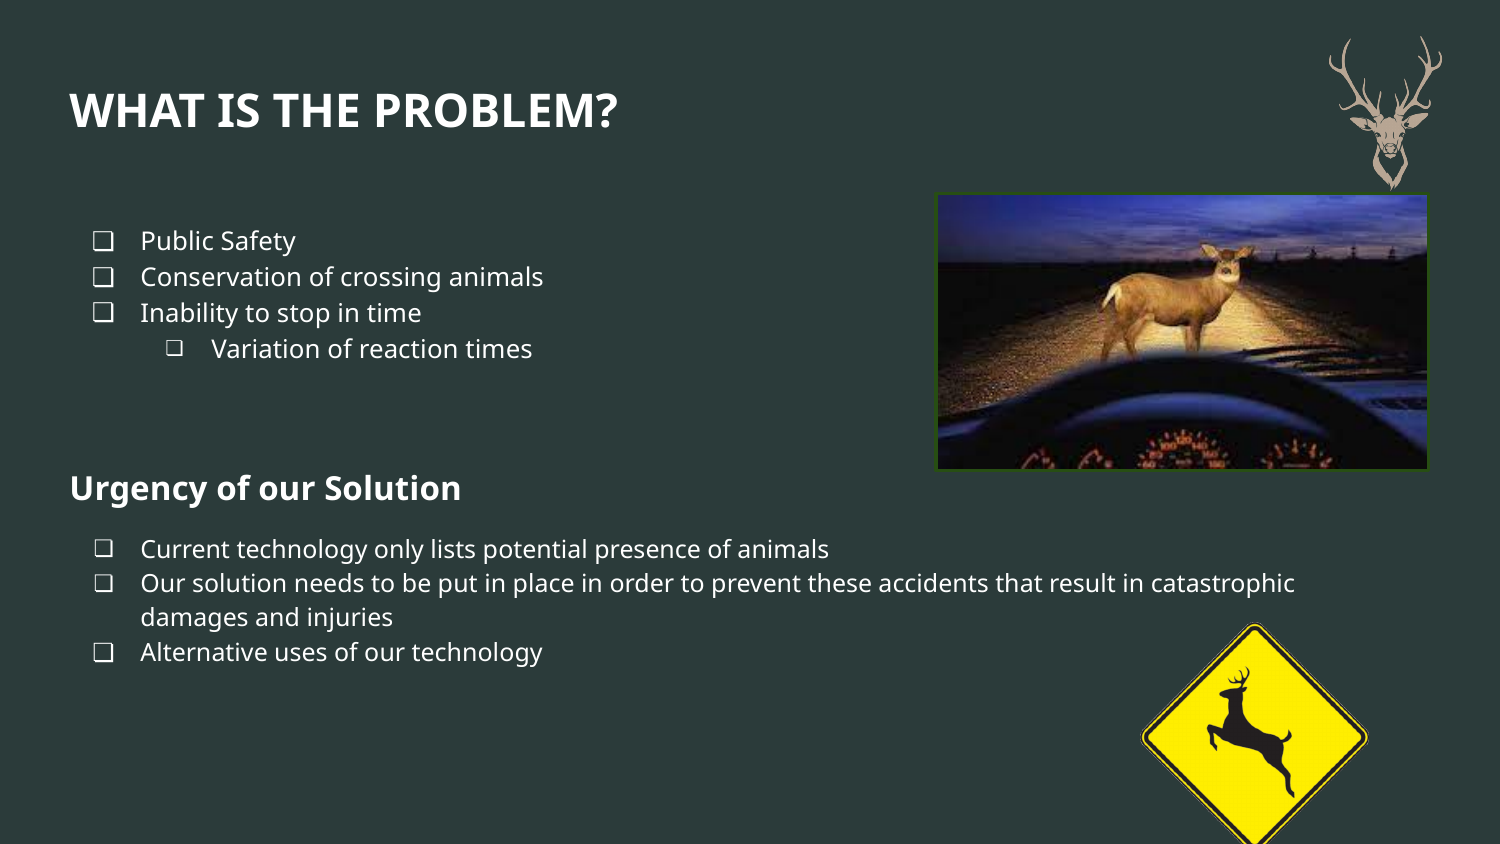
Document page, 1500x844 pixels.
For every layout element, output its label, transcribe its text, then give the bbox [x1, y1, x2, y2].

text_box WHAT IS THE PROBLEM? [54, 66, 750, 152]
picture [0, 0, 1500, 844]
list Public Safety Conservation of crossing animals Inability to stop in time Variation of reaction times Urgency of our Solution Current technology only lists potential presence of animals Our solution needs to be put in place in order to prevent these accidents that result in catastrophic damages and injuries Alternative uses of our technology [54, 180, 1428, 686]
